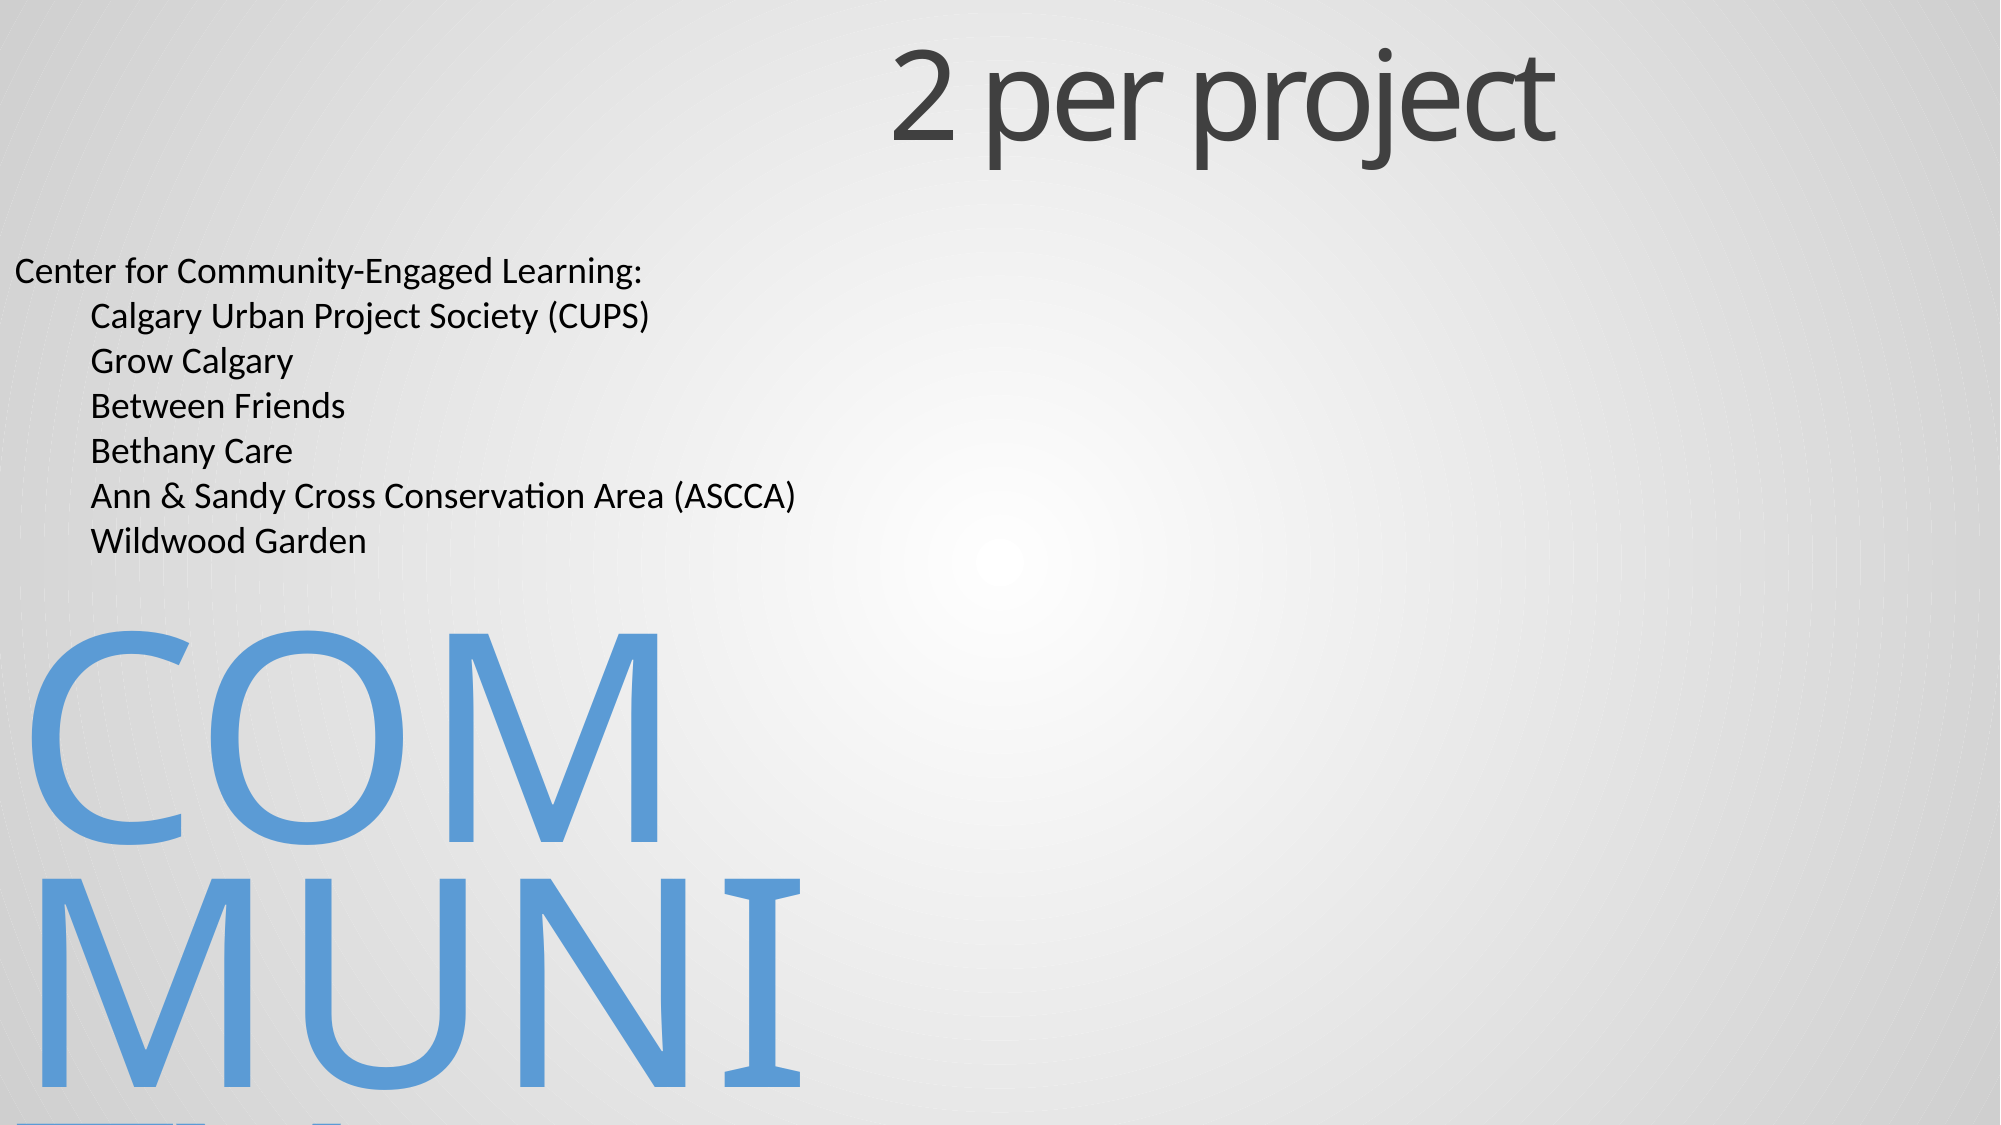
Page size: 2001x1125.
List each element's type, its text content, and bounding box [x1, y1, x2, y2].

text_box 2 per project [873, 7, 1657, 173]
text_box community project [0, 638, 874, 1125]
text_box Center for Community-Engaged Learning: Calgary Urban Project Society (CUPS) Grow Calgary Between Friends Bethany Care Ann & Sandy Cross Conservation Area (ASCCA) Wildwood Garden [0, 239, 1000, 569]
